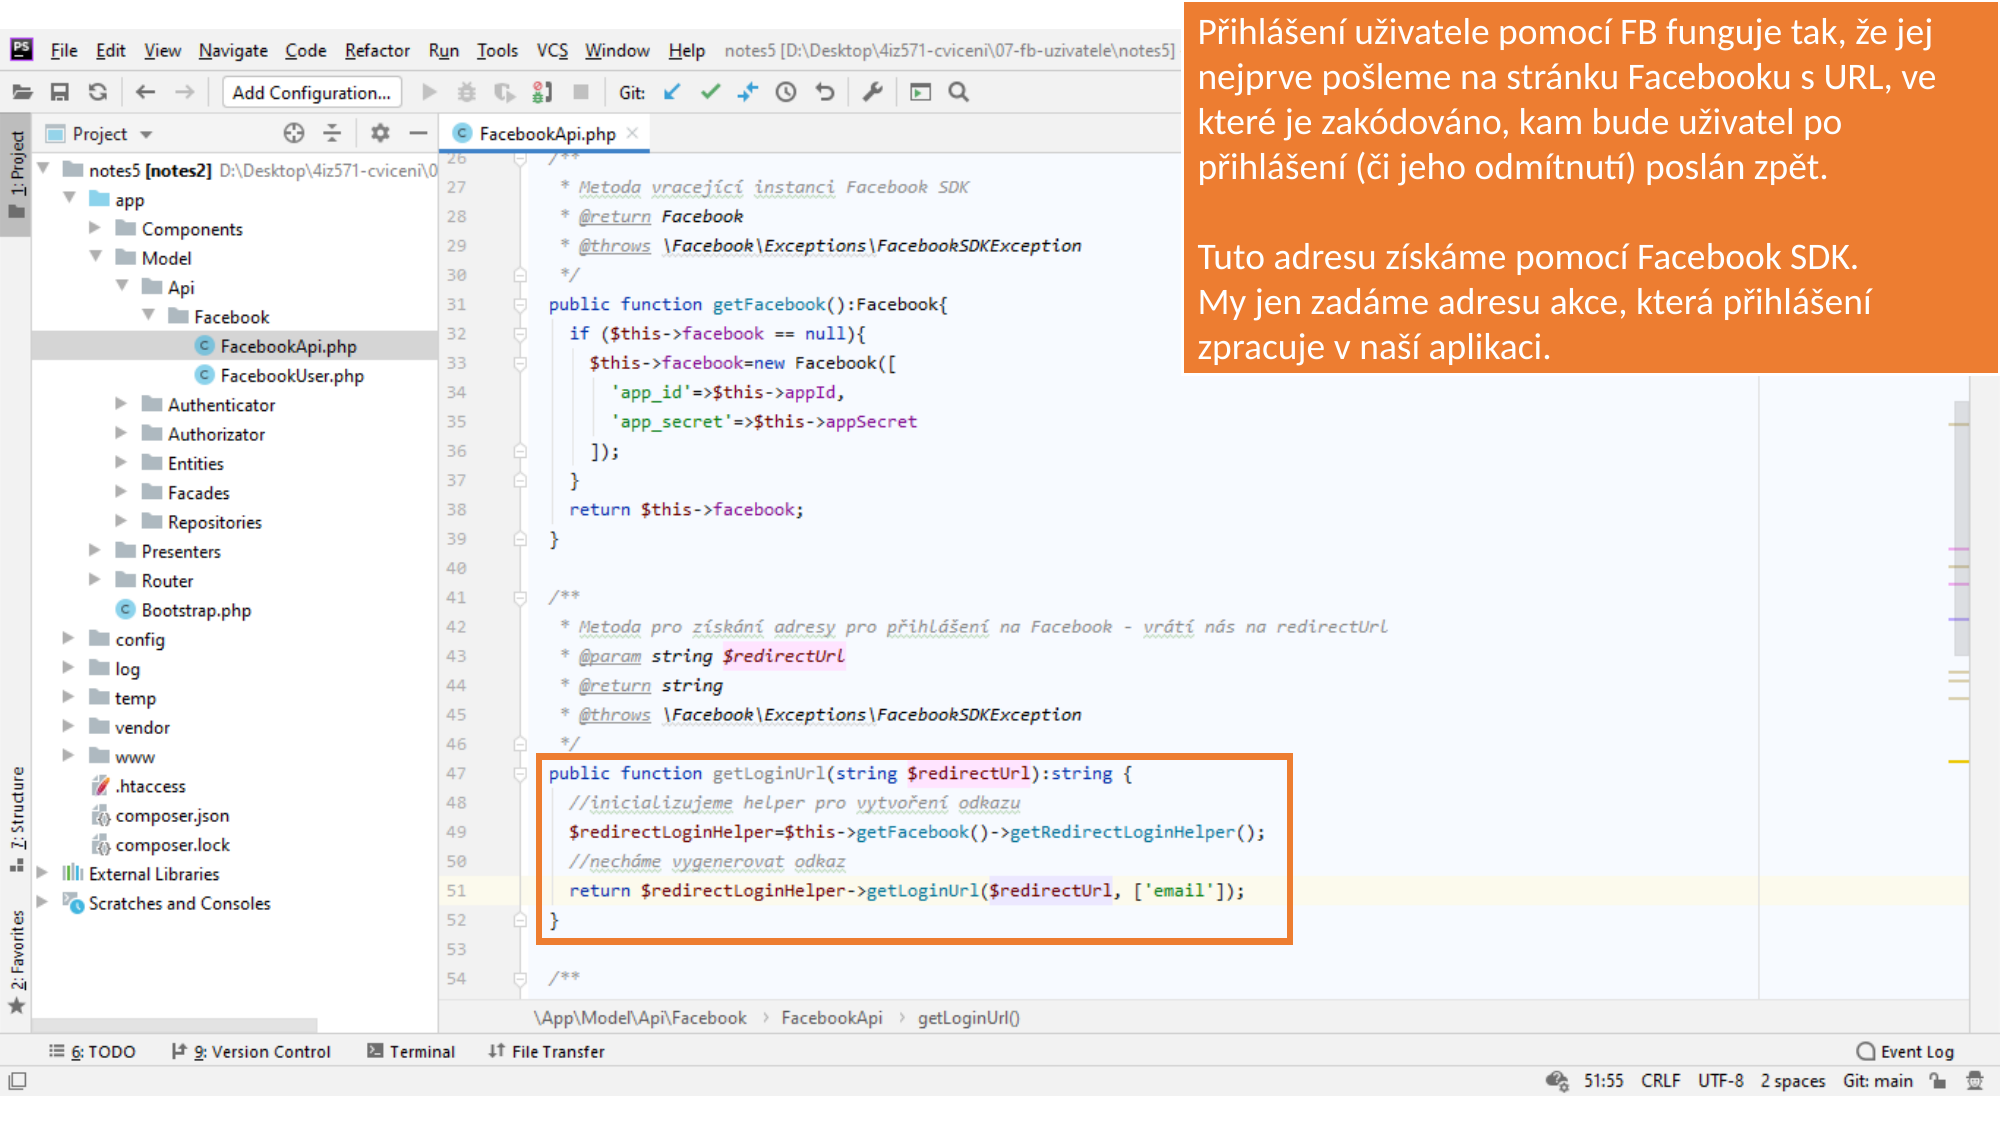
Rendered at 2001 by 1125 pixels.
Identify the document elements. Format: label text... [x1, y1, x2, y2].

text_box Přihlášení uživatele pomocí FB funguje tak, že jej nejprve pošleme na stránku Facebooku s URL, ve které je zakódováno, kam bude uživatel po přihlášení (či jeho odmítnutí) poslán zpět. Tuto adresu získáme pomocí Facebook SDK. My jen zadáme adresu akce, která přihlášení zpracuje v naší aplikaci. [1181, 0, 2000, 29]
picture [0, 29, 2000, 1096]
